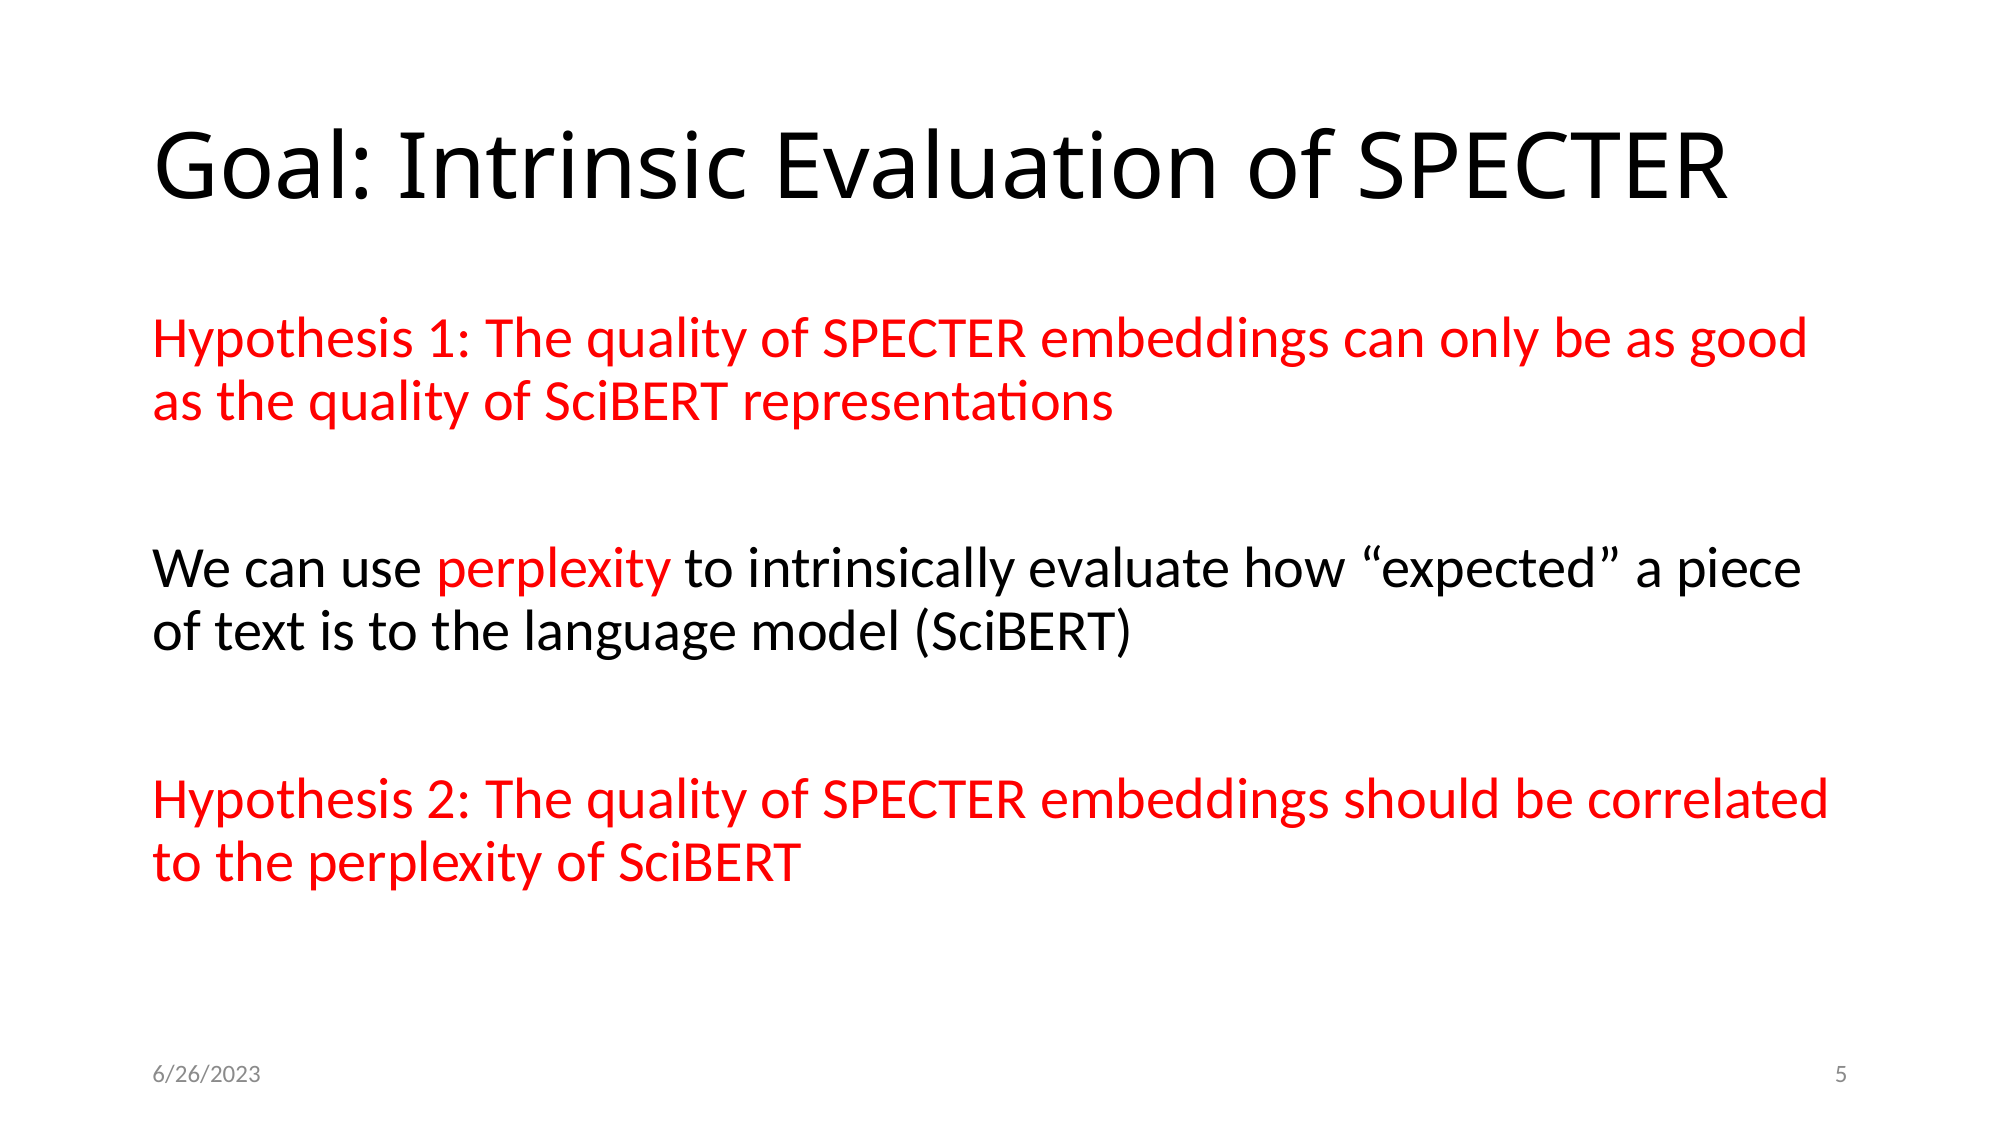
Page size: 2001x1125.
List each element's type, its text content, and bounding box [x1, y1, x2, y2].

title Goal: Intrinsic Evaluation of SPECTER [137, 59, 1863, 278]
slide_number 5 [1412, 1042, 1863, 1103]
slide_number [137, 1042, 588, 1103]
list Hypothesis 1: The quality of SPECTER embeddings can only be as good as the quality of SciBERT representations We can use perplexity to intrinsically evaluate how “expected” a piece of text is to the language model (SciBERT) Hypothesis 2: The quality of SPECTER embeddings should be correlated to the perplexity of SciBERT [137, 299, 1863, 1014]
